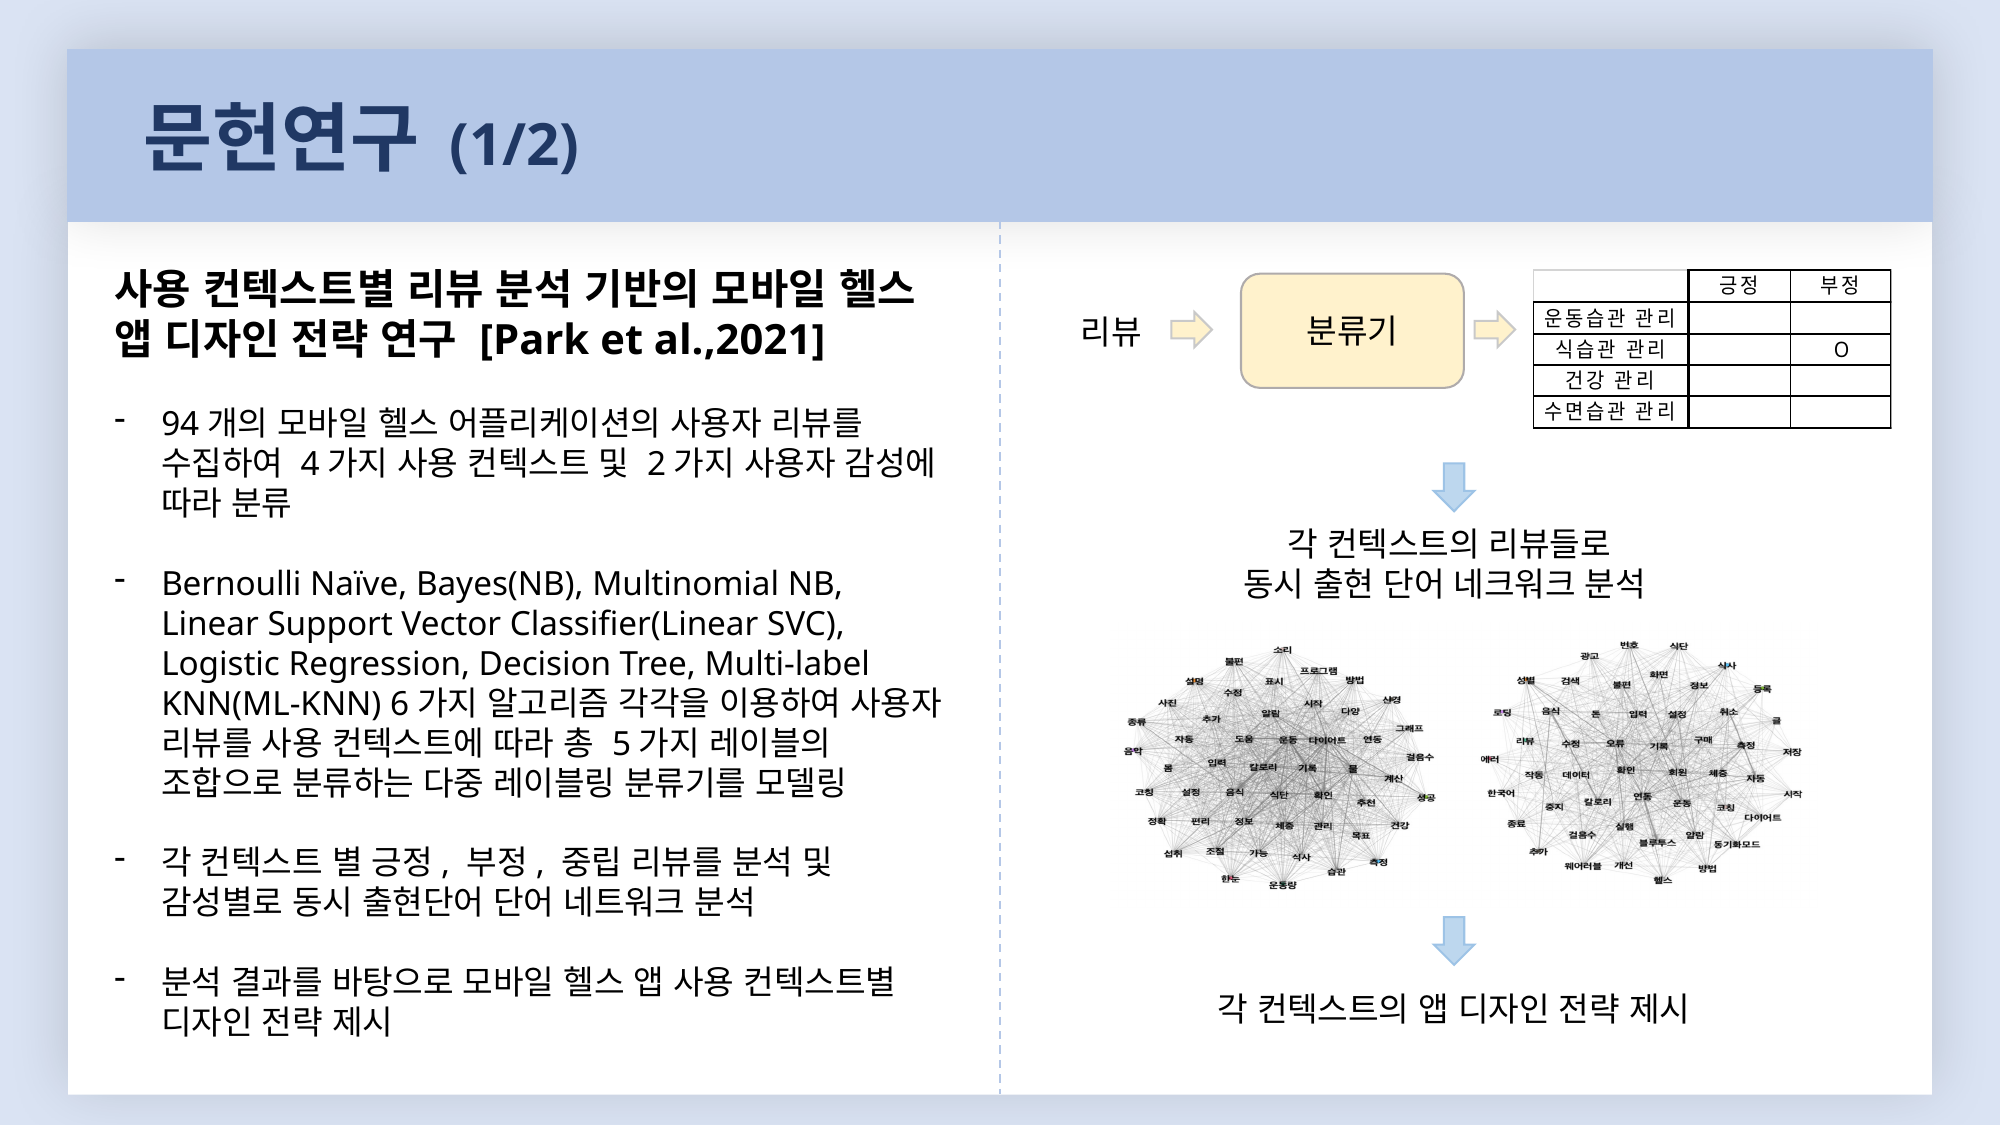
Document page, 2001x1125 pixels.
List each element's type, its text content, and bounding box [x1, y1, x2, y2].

text_box [1473, 309, 1517, 350]
text_box [67, 228, 1933, 1096]
text_box [1431, 916, 1477, 967]
text_box [1431, 462, 1477, 513]
text_box [1170, 309, 1214, 350]
text_box [67, 49, 1933, 222]
text_box 각 컨텍스트의 앱 디자인 전략 제시 [1163, 981, 1745, 1036]
picture [1109, 622, 1818, 909]
text_box 사용 컨텍스트별 리뷰 분석 기반의 모바일 헬스 앱 디자인 전략 연구 [Park et al.,2021] 94개의 모바일 헬스 어플리케이션의 사용자 리뷰를 수집하여 4가지 사용 컨텍스트 및 2가지 사용자 감성에 따라 분류 Bernoulli Naïve, Bayes(NB), Multinomial NB, Linear Support Vector Classifier(Linear SVC), Logistic Regression, Decision Tree, Multi-label KNN(ML-KNN) 6가지 알고리즘 각각을 이용하여 사용자 리뷰를 사용 컨텍스트에 따라 총 5가지 레이블의 조합으로 분류하는 다중 레이블링 분류기를 모델링 각 컨텍스트 별 긍정, 부정, 중립 리뷰를 분석 및 감성별로 동시 출현단어 단어 네트워크 분석 분석 결과를 바탕으로 모바일 헬스 앱 사용 컨텍스트별 디자인 전략 제시 [99, 255, 961, 1049]
picture [1532, 269, 1893, 430]
text_box 분류기 [1255, 303, 1450, 358]
text_box 문헌연구 (1/2) [128, 83, 1338, 188]
text_box 리뷰 [1050, 304, 1172, 359]
text_box 각 컨텍스트의 리뷰들로 동시 출현 단어 네크워크 분석 [1205, 515, 1693, 611]
text_box [1239, 272, 1465, 389]
